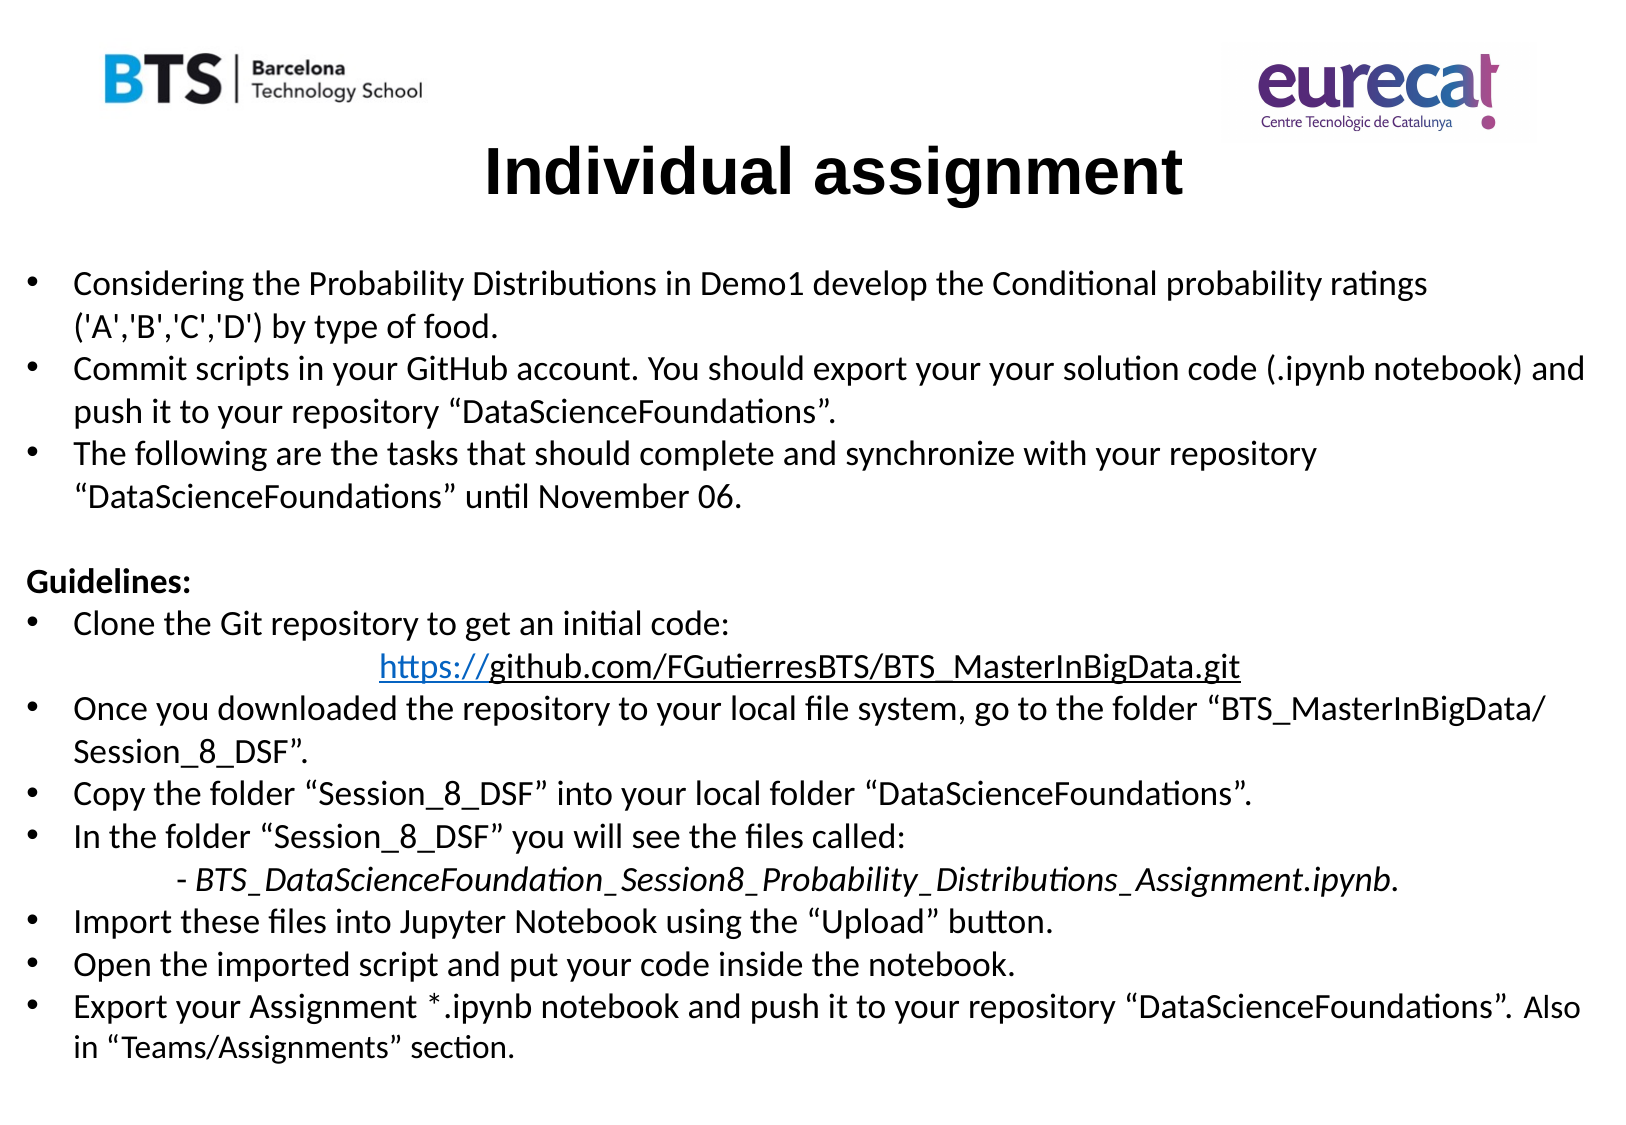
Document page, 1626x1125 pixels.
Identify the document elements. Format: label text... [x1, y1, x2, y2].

text_box Individual assignment [62, 66, 1563, 202]
picture [1221, 42, 1537, 143]
picture [83, 38, 445, 119]
text_box Considering the Probability Distributions in Demo1 develop the Conditional probability ratings ('A','B','C','D') by type of food. Commit scripts in your GitHub account. You should export your your solution code (.ipynb notebook) and push it to your repository “DataScienceFoundations”. The following are the tasks that should complete and synchronize with your repository “DataScienceFoundations” until November 06. Guidelines: Clone the Git repository to get an initial code: https://github.com/FGutierresBTS/BTS_MasterInBigData.git Once you downloaded the repository to your local file system, go to the folder “BTS_MasterInBigData/ Session_8_DSF”. Copy the folder “Session_8_DSF” into your local folder “DataScienceFoundations”. In the folder “Session_8_DSF” you will see the files called: - BTS_DataScienceFoundation_Session8_Probability_Distributions_Assignment.ipynb. Import these files into Jupyter Notebook using the “Upload” button. Open the imported script and put your code inside the notebook. Export your Assignment *.ipynb notebook and push it to your repository “DataScienceFoundations”. Also in “Teams/Assignments” section. [11, 202, 1625, 1113]
